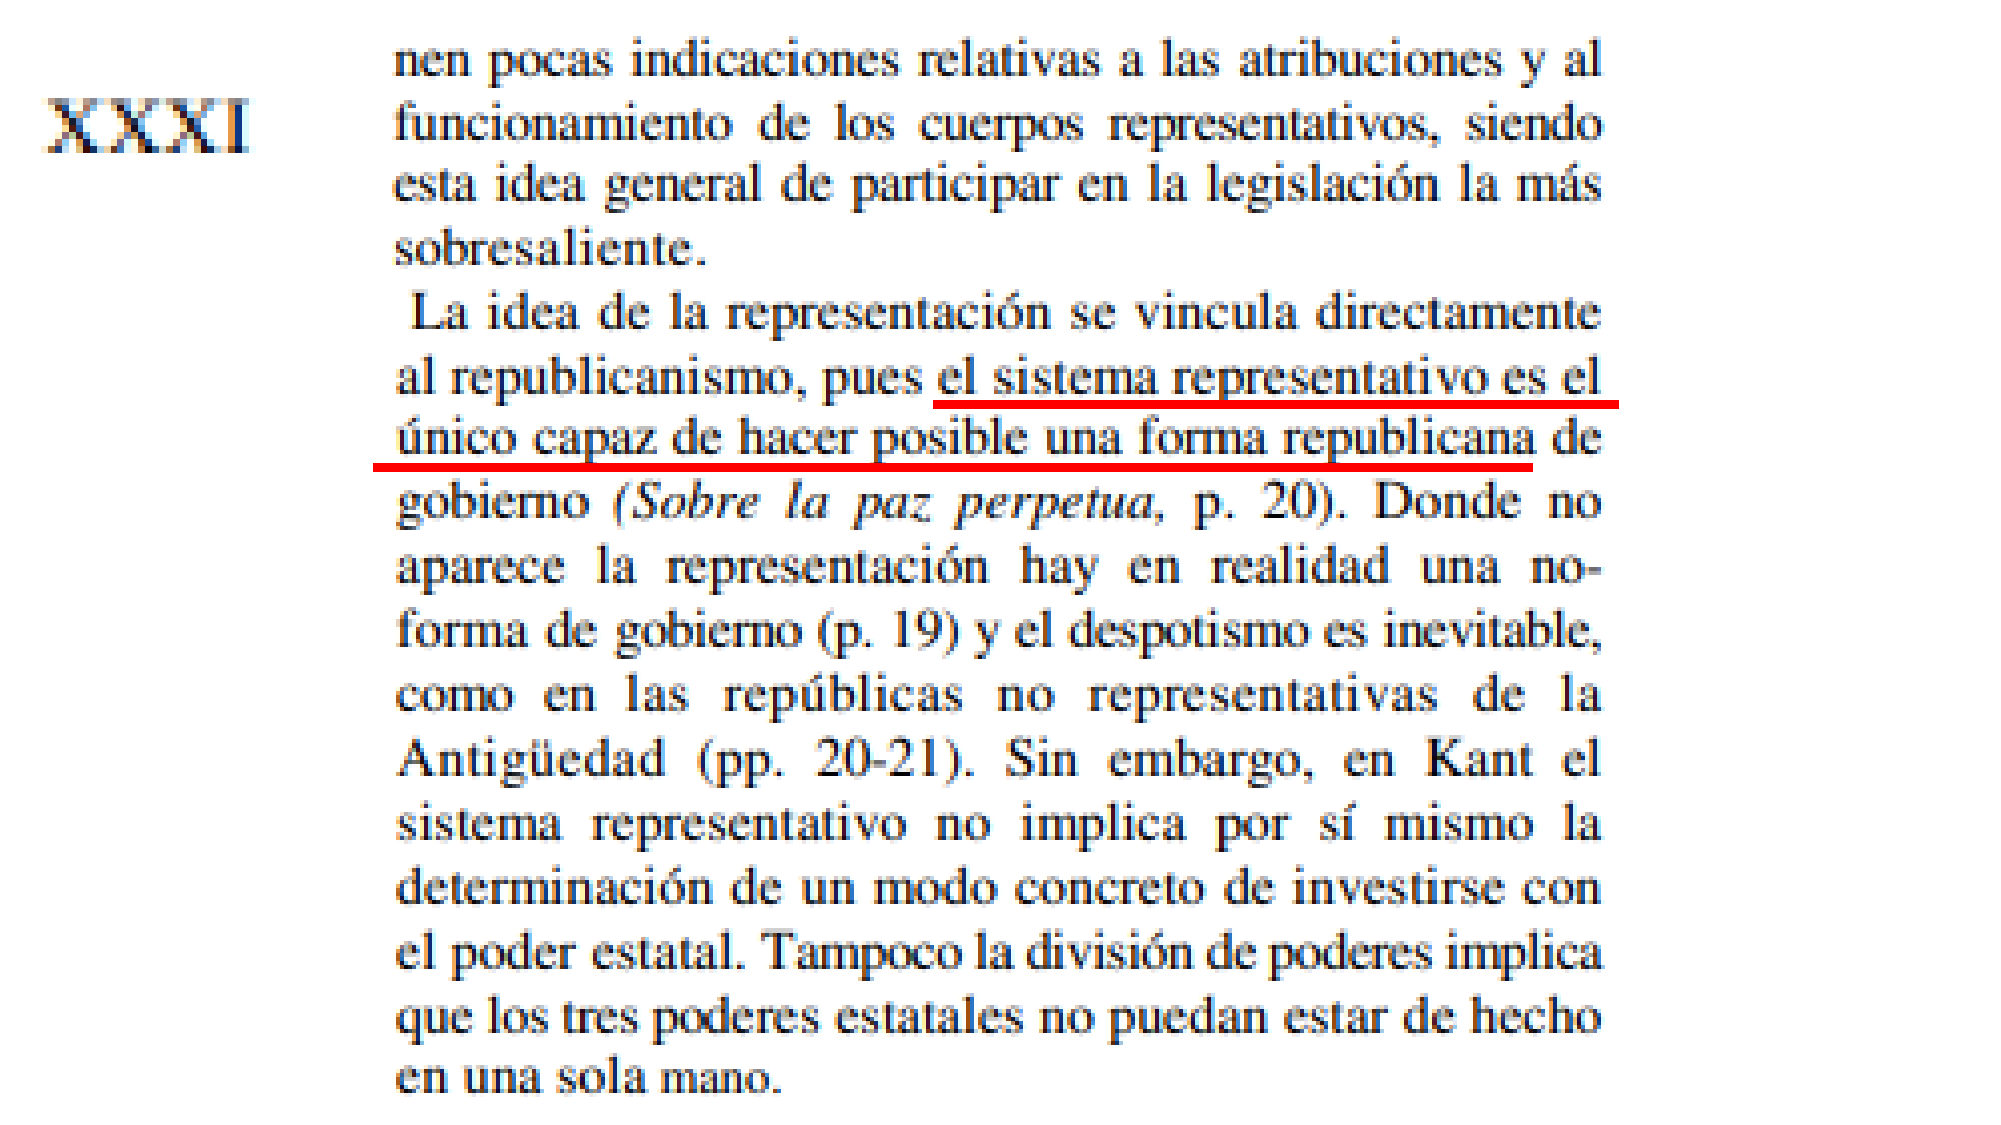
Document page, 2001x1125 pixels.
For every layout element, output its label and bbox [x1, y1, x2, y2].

picture [372, 8, 1650, 1118]
picture [28, 8, 291, 202]
